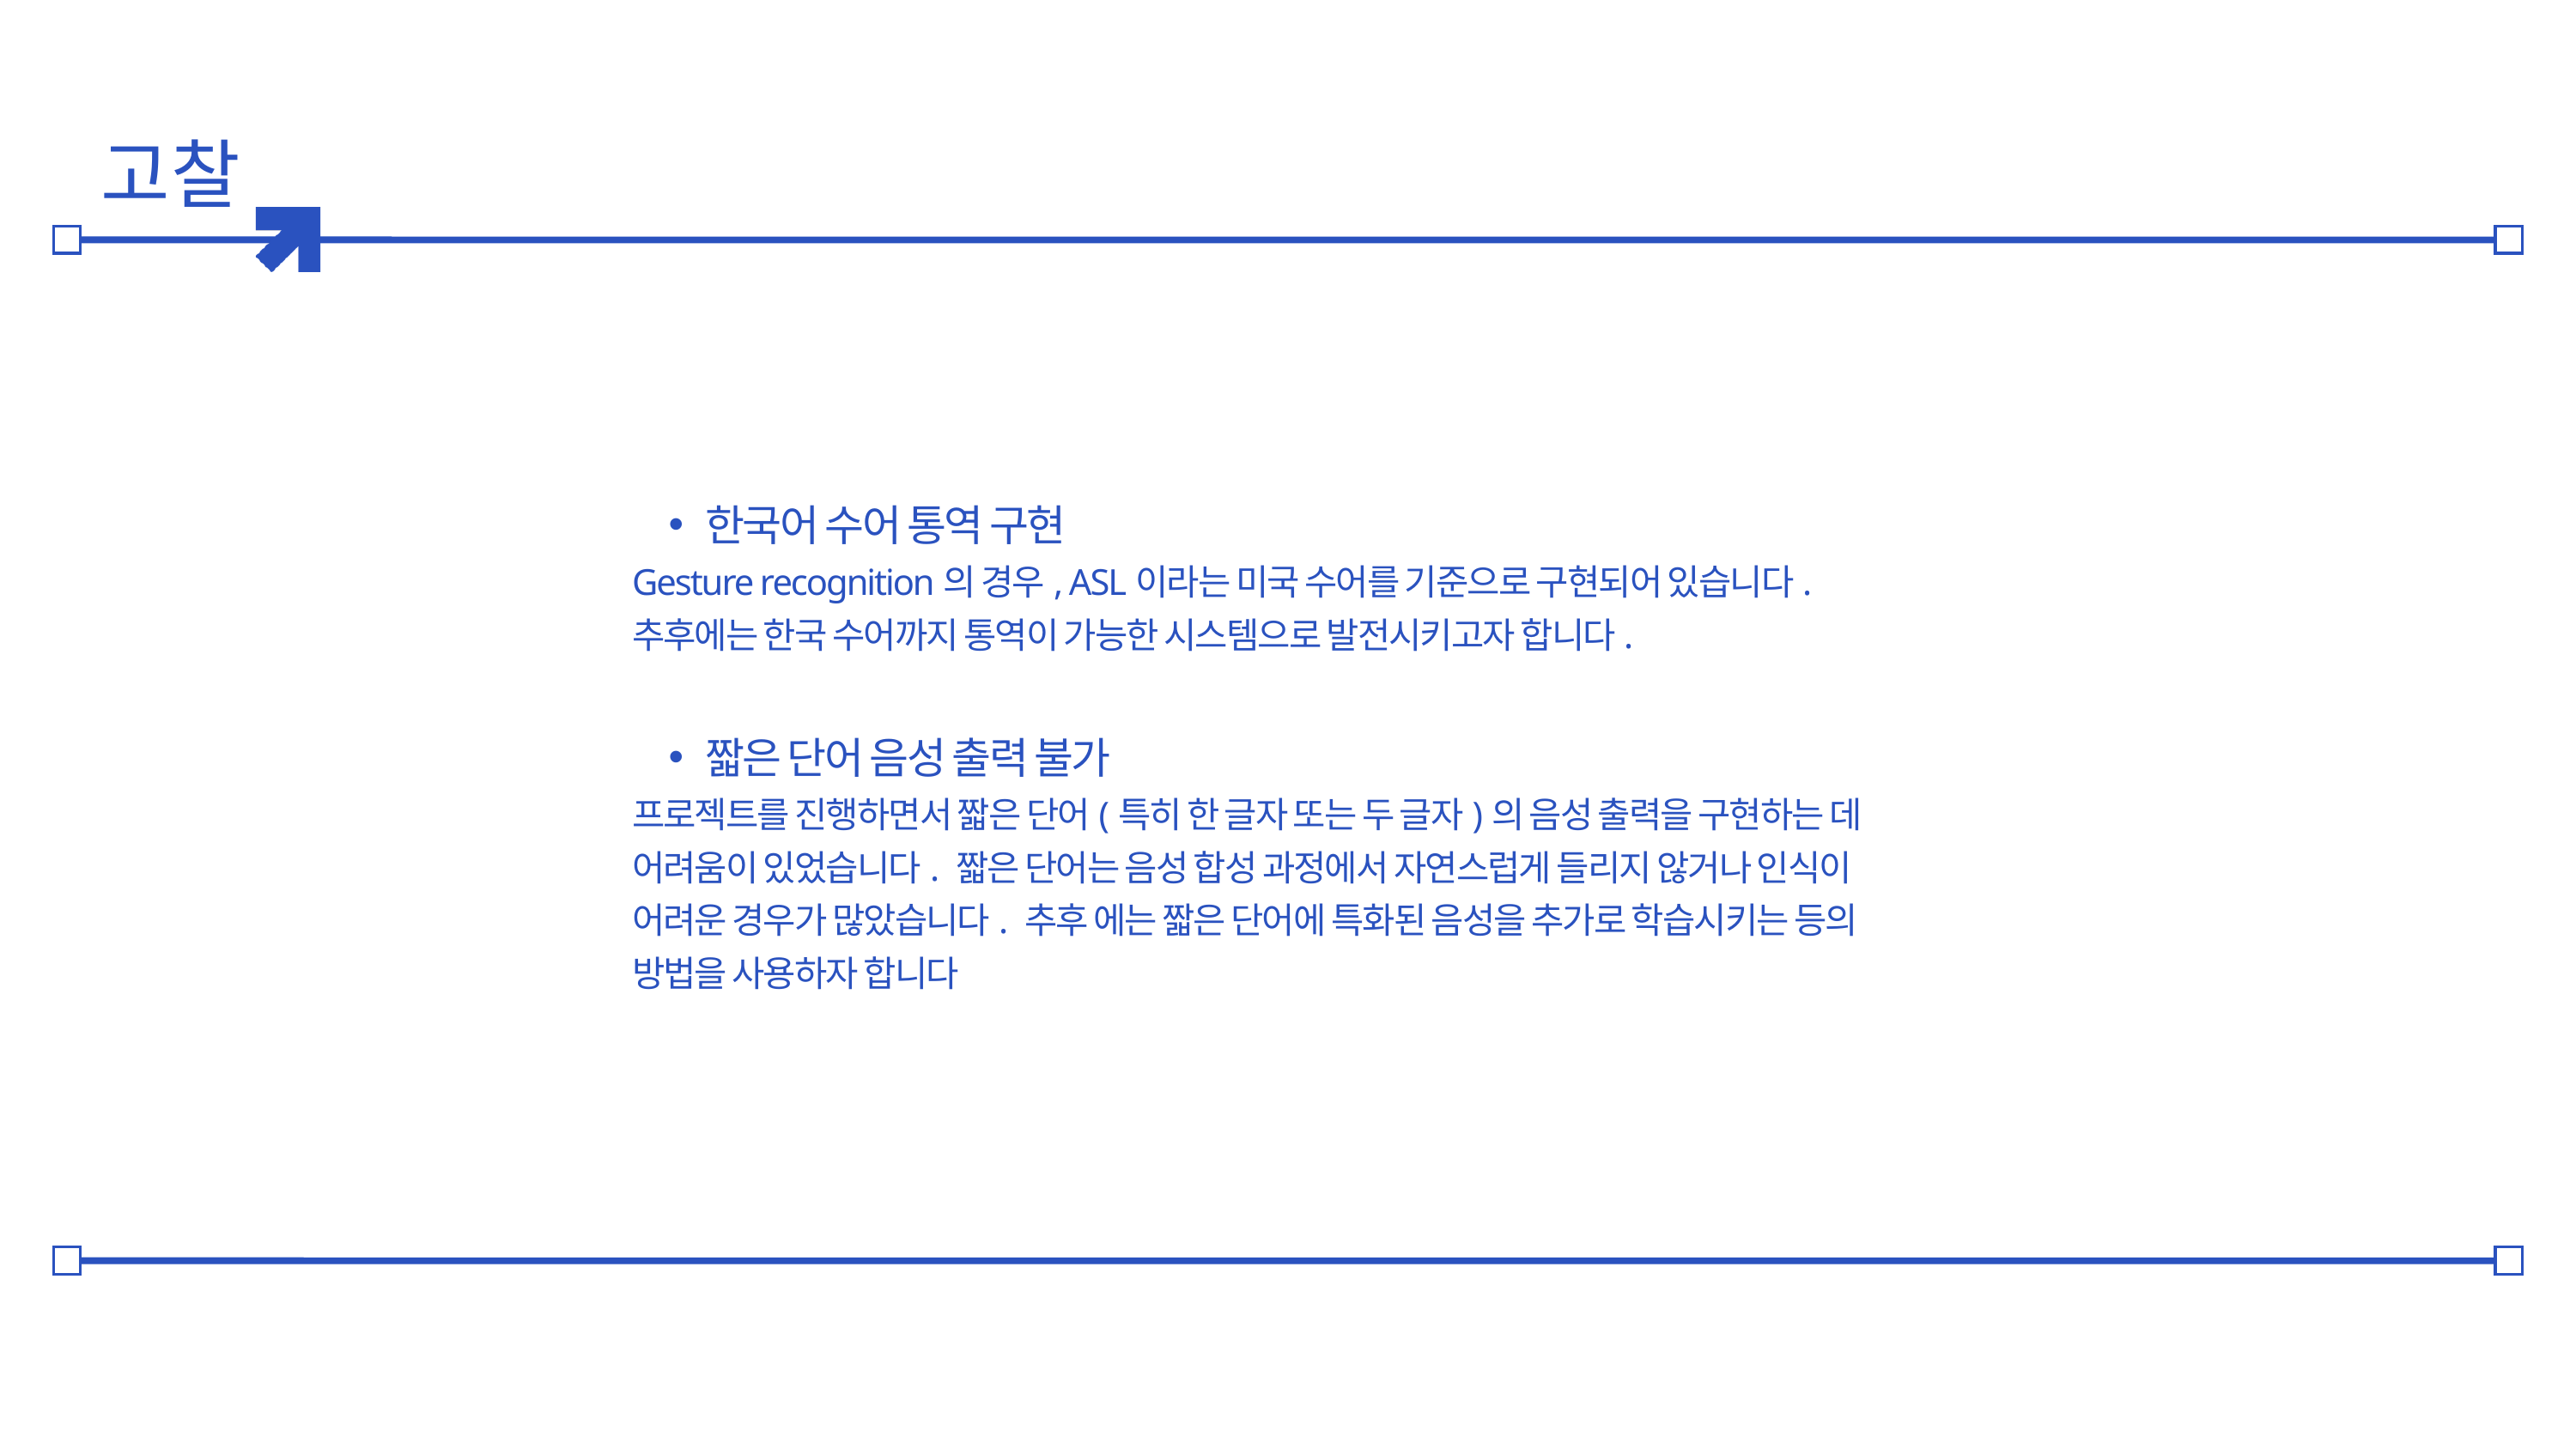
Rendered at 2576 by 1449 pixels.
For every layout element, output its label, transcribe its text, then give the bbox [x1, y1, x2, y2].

text_box 고찰 [100, 159, 594, 217]
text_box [53, 226, 82, 254]
text_box 한국어 수어 통역 구현 Gesture recognition의 경우, ASL이라는 미국 수어를 기준으로 구현되어 있습니다. 추후에는 한국 수어까지 통역이 가능한 시스템으로 발전시키고자 합니다. 짧은 단어 음성 출력 불가 프로젝트를 진행하면서 짧은 단어(특히 한 글자 또는 두 글자)의 음성 출력을 구현하는 데 어려움이 있었습니다. 짧은 단어는 음성 합성 과정에서 자연스럽게 들리지 않거나 인식이 어려운 경우가 많았습니다. 추후 에는 짧은 단어에 특화된 음성을 추가로 학습시키는 등의 방법을 사용하자 합니다 [632, 379, 1944, 1259]
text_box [53, 1246, 82, 1275]
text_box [2494, 226, 2523, 254]
text_box [255, 207, 321, 273]
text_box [2494, 1246, 2523, 1275]
